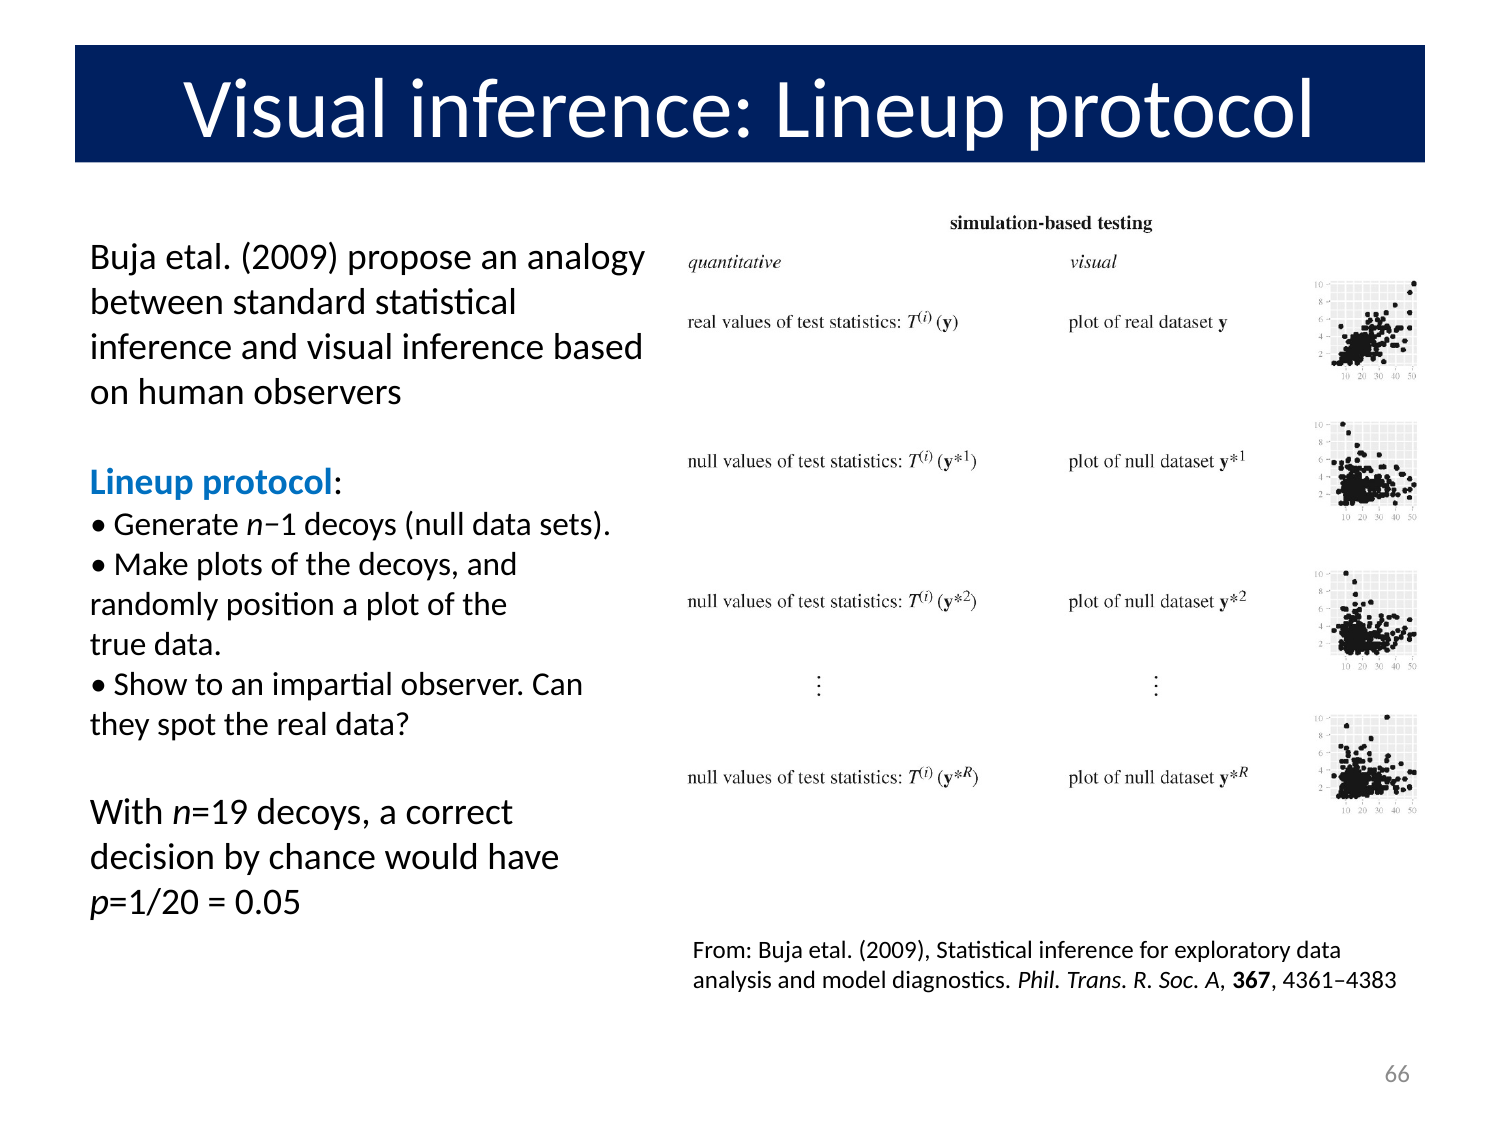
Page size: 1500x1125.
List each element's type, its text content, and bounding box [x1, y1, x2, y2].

text_box Buja etal. (2009) propose an analogy between standard statistical inference and visual inference based on human observers Lineup protocol: • Generate n−1 decoys (null data sets). • Make plots of the decoys, and randomly position a plot of the true data. • Show to an impartial observer. Can they spot the real data? With n=19 decoys, a correct decision by chance would have p=1/20 = 0.05 [74, 224, 663, 930]
slide_number 66 [1074, 1042, 1425, 1103]
title Visual inference: Lineup protocol [75, 45, 1425, 163]
text_box From: Buja etal. (2009), Statistical inference for exploratory data analysis and model diagnostics. Phil. Trans. R. Soc. A, 367, 4361–4383 [678, 925, 1429, 1001]
picture [687, 212, 1420, 815]
